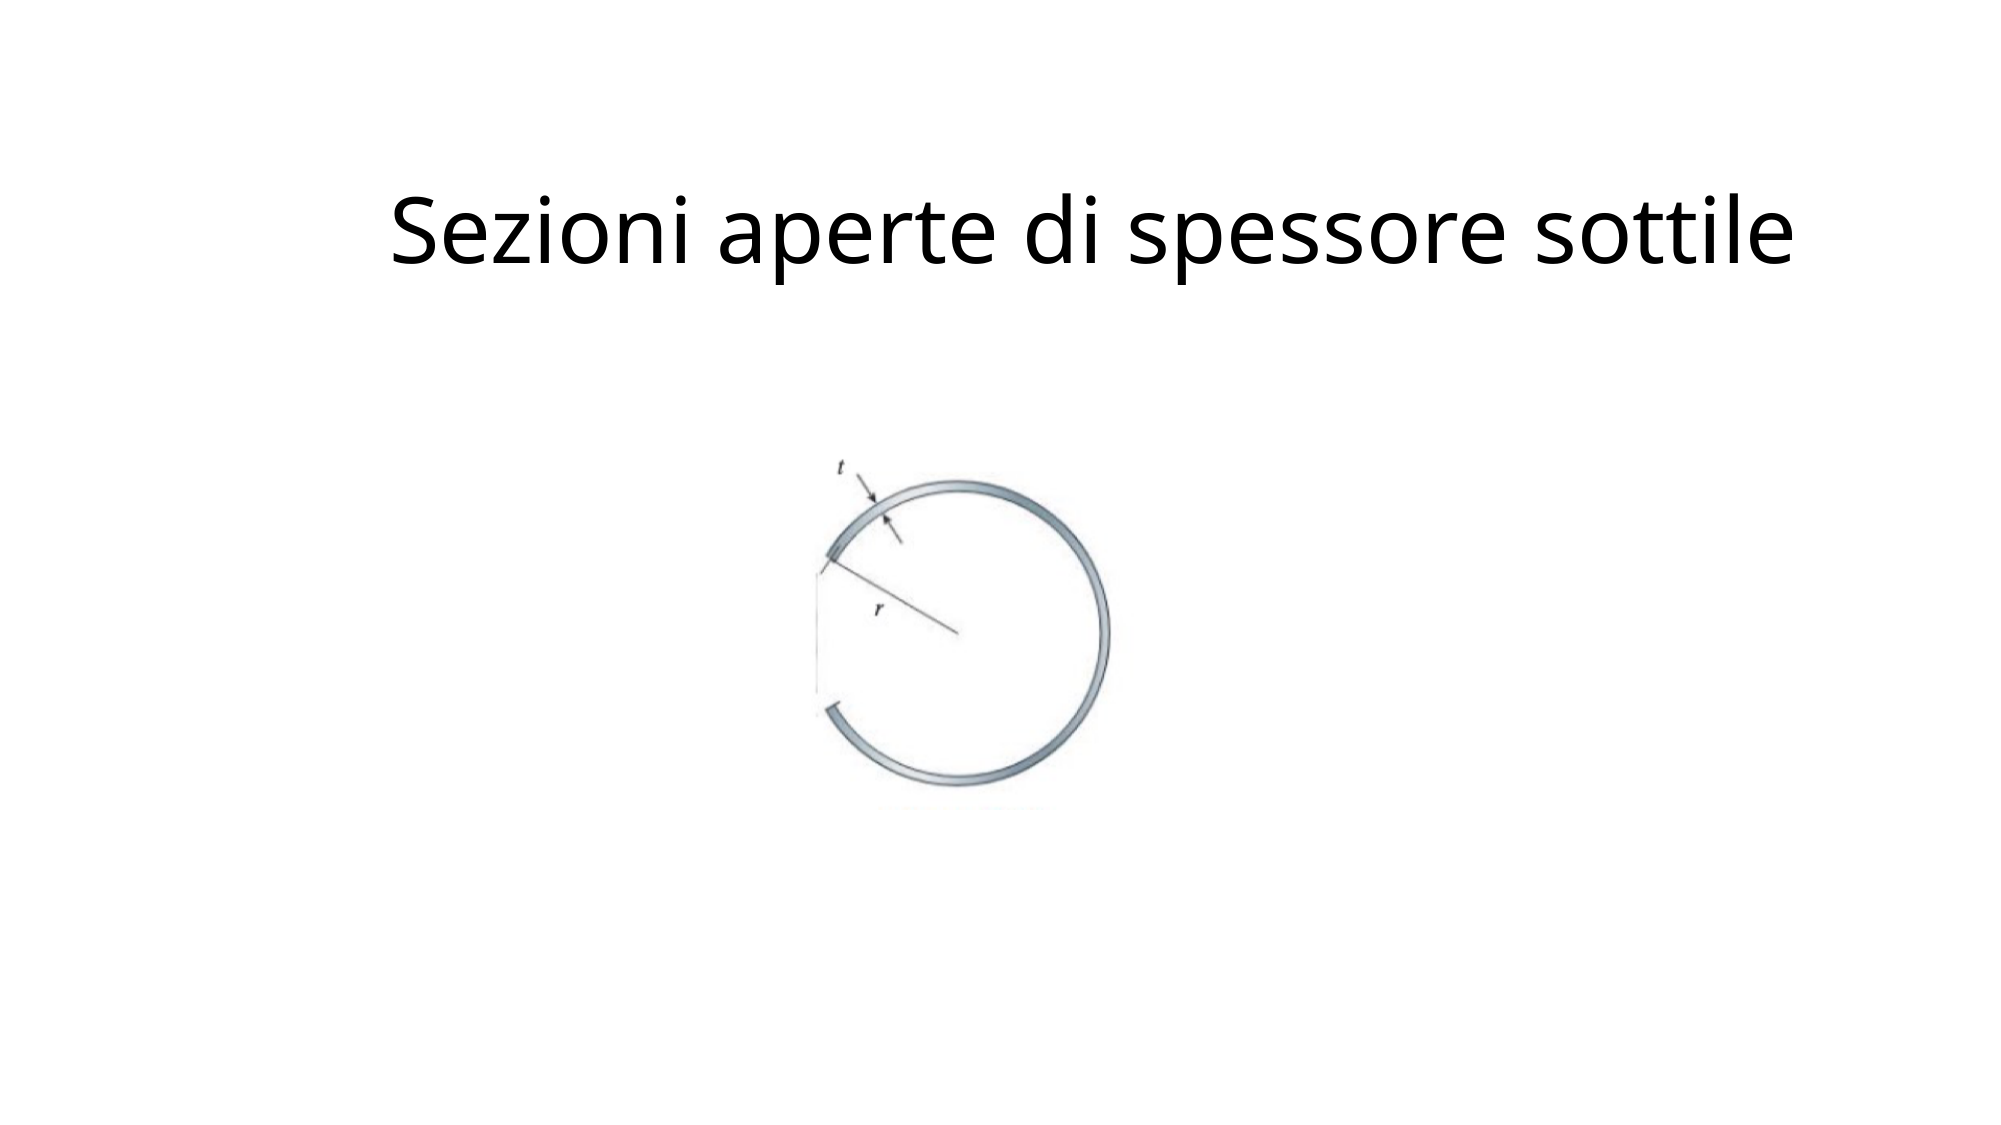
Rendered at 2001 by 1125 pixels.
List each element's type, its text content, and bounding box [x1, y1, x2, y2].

title Sezioni aperte di spessore sottile [374, 125, 2000, 343]
picture [731, 405, 1147, 810]
